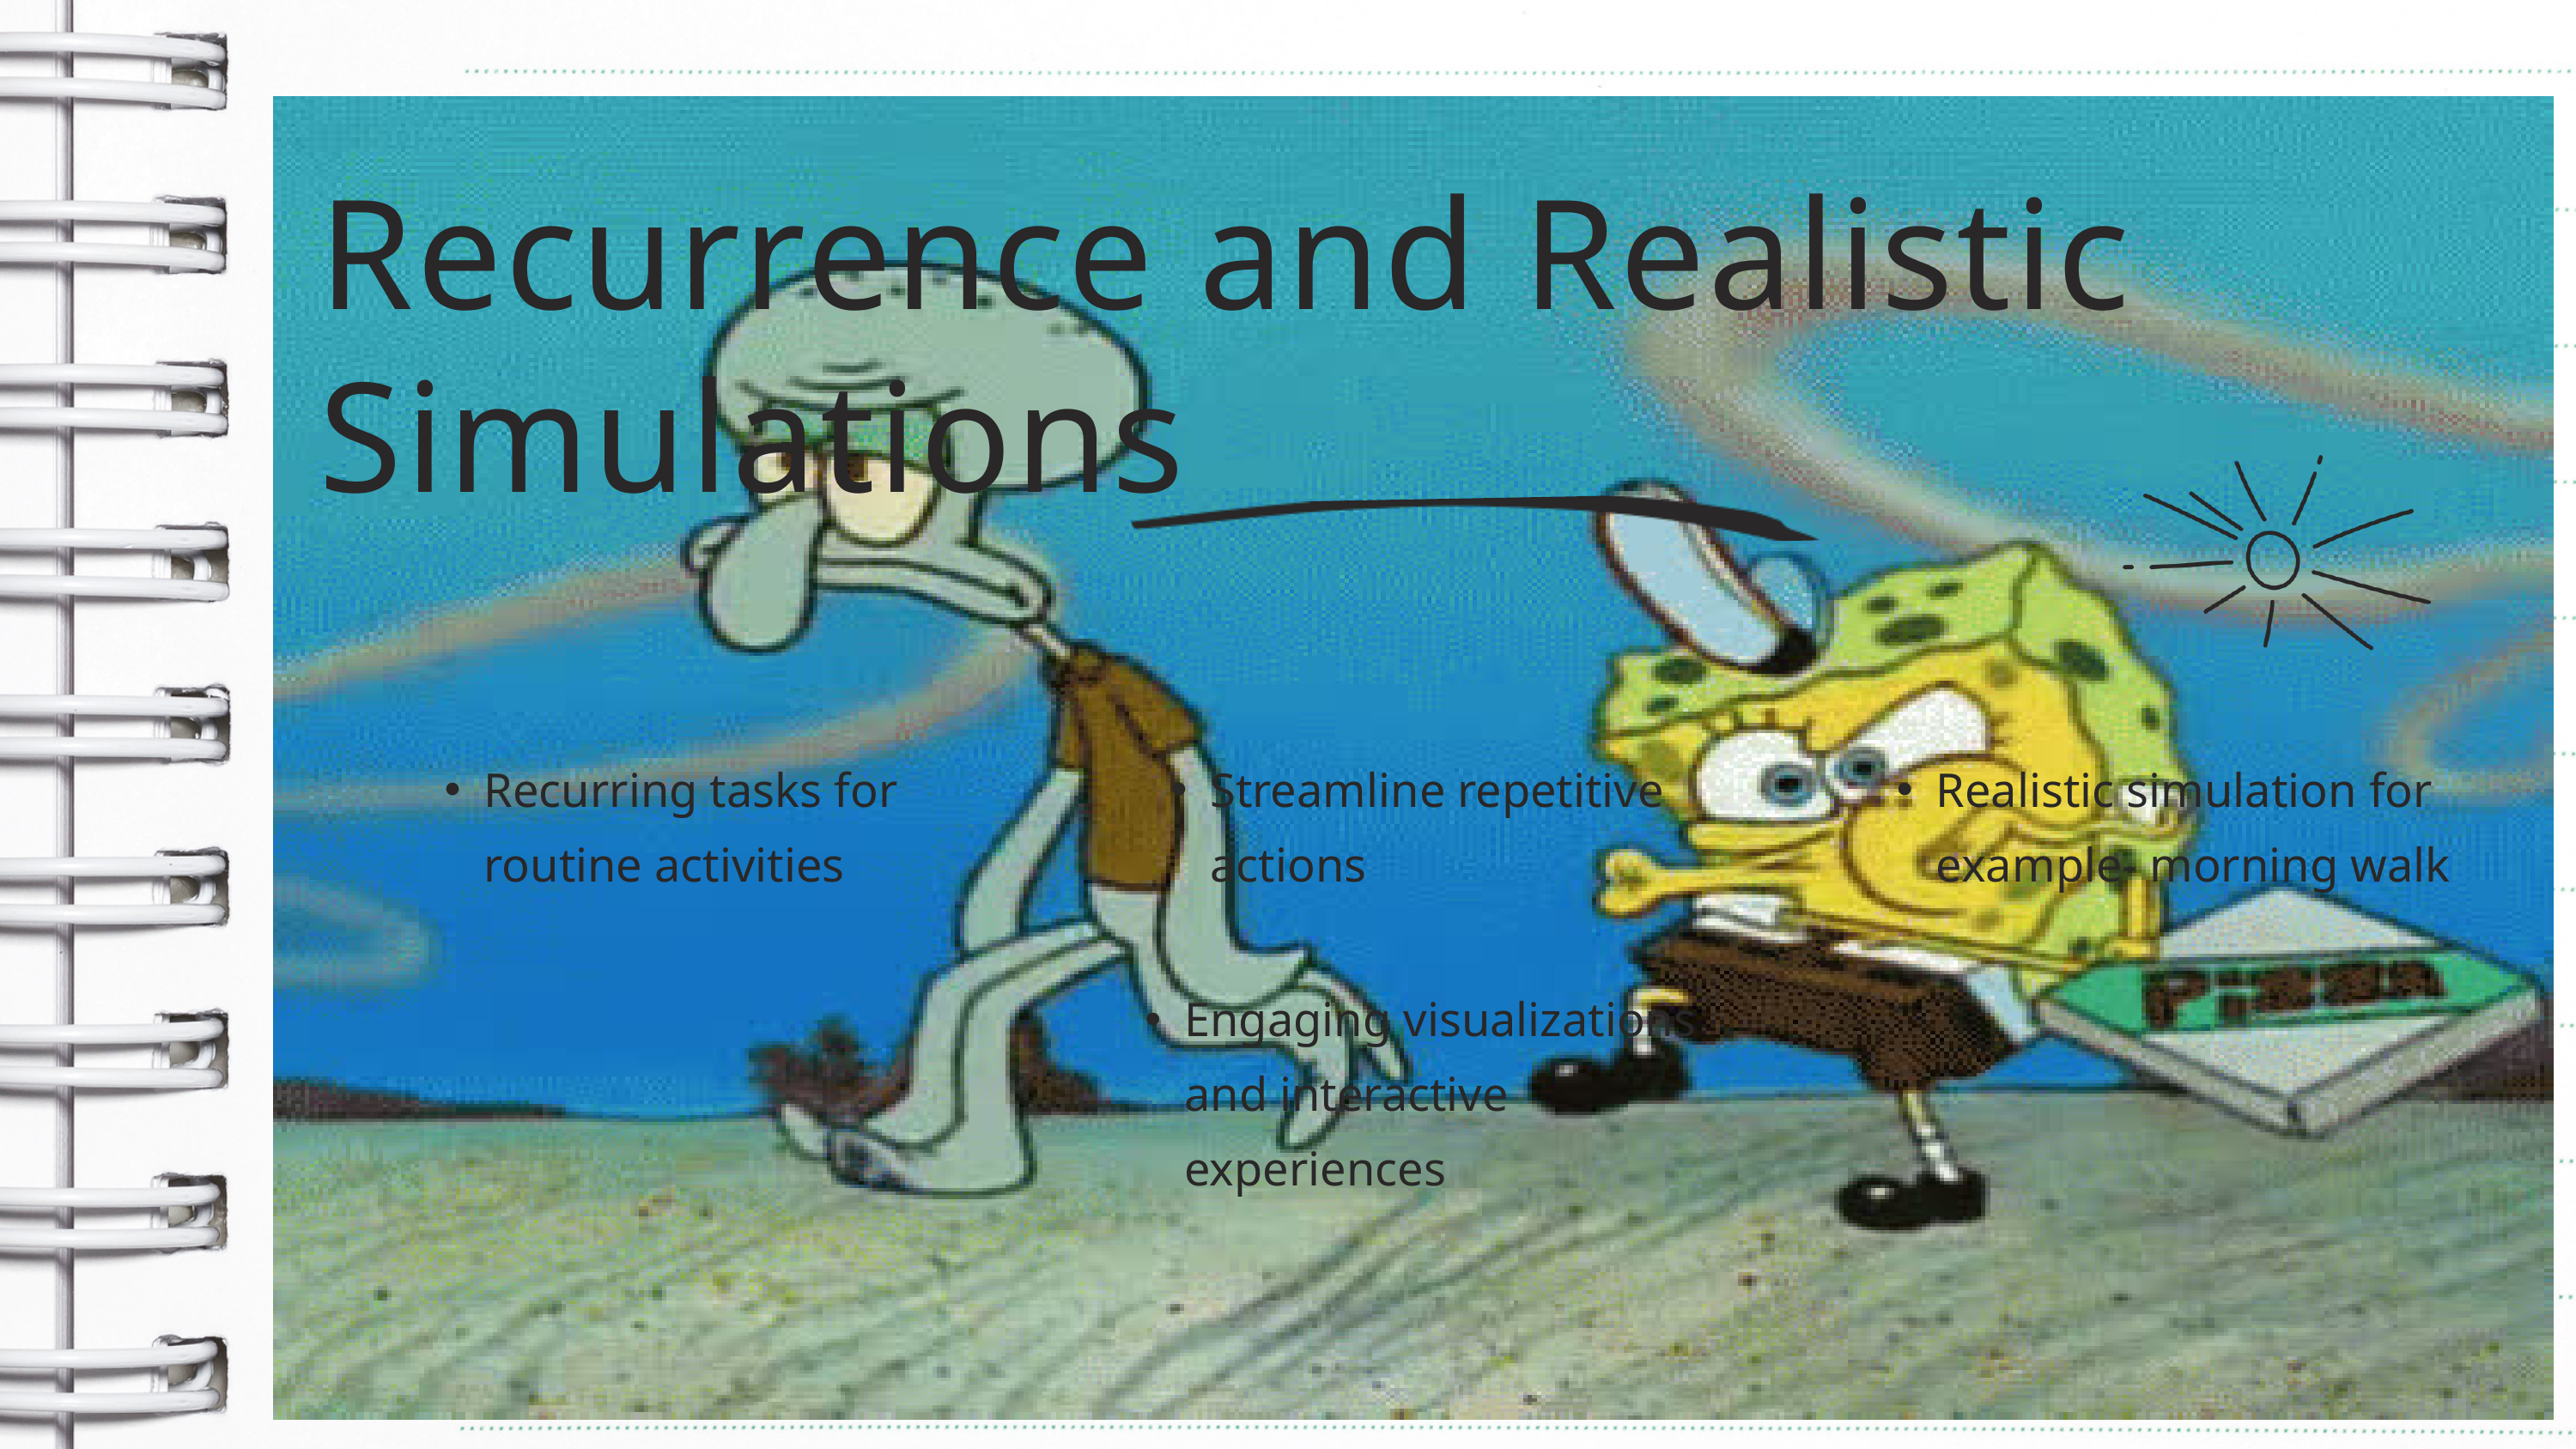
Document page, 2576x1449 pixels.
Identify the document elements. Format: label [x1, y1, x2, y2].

text_box [272, 95, 2555, 1421]
text_box [0, 0, 2576, 1449]
